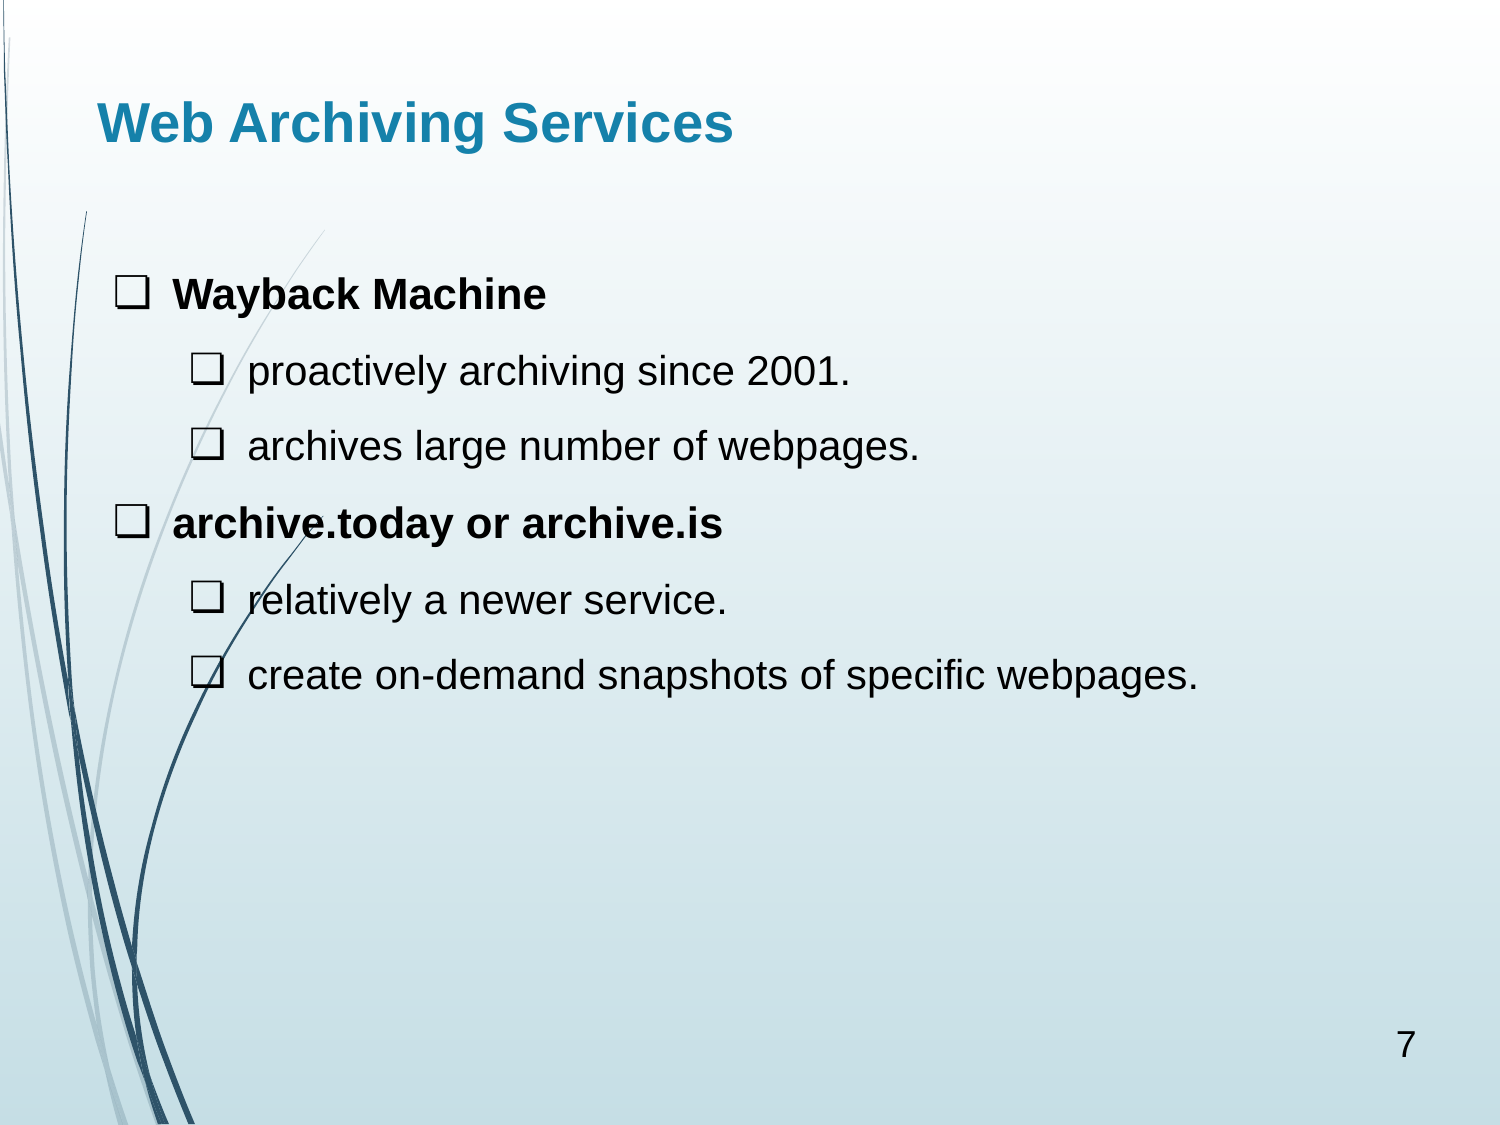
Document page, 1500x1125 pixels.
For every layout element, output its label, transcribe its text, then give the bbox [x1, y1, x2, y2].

title Web Archiving Services [82, 74, 1283, 162]
text_box Wayback Machine proactively archiving since 2001. archives large number of webpages. archive.today or archive.is relatively a newer service. create on-demand snapshots of specific webpages. [82, 187, 1400, 1074]
text_box 7 [1362, 1012, 1450, 1073]
